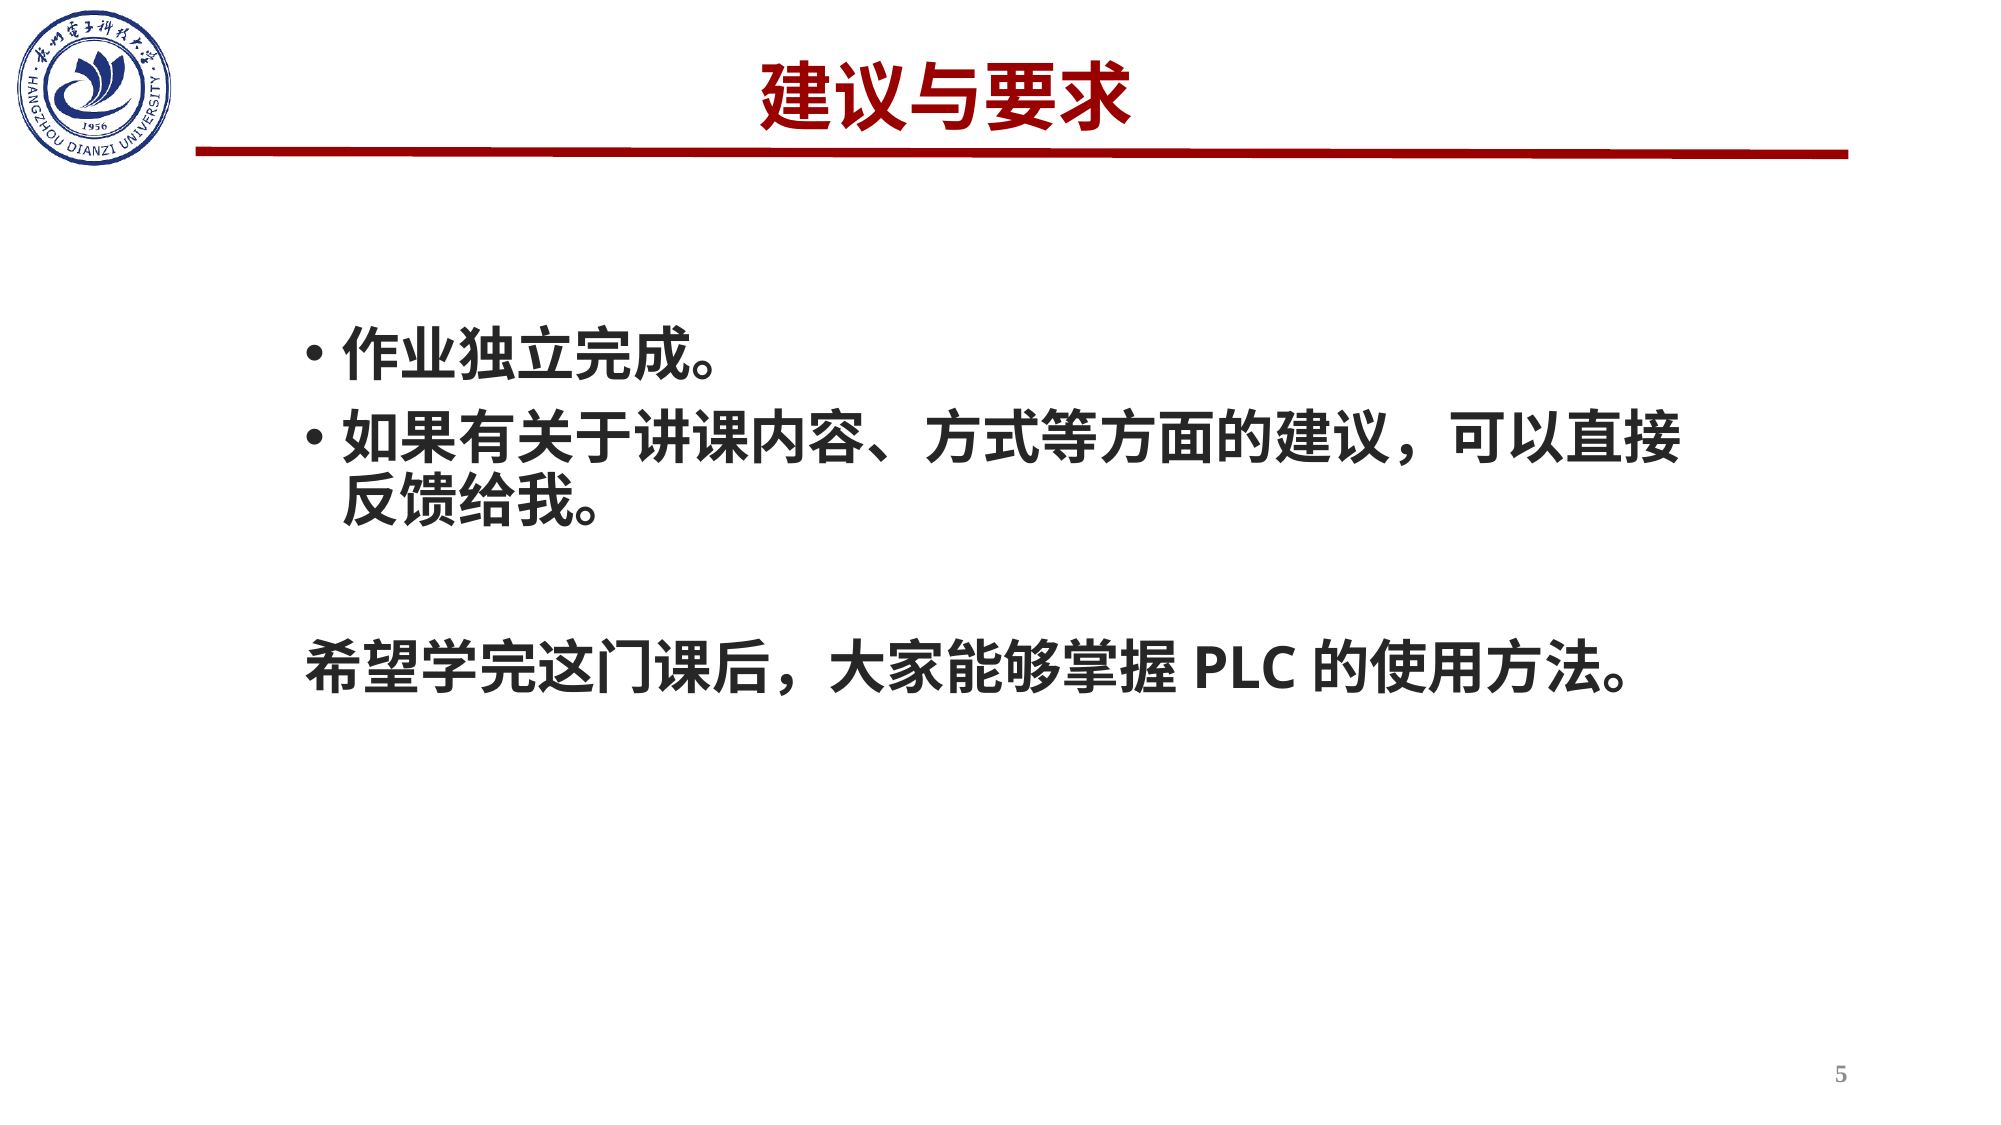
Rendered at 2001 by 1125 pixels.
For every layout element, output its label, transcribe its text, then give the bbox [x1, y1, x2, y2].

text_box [195, 151, 1849, 155]
text_box 作业独立完成。 如果有关于讲课内容、方式等方面的建议，可以直接反馈给我。 希望学完这门课后，大家能够掌握PLC的使用方法。 [289, 317, 1699, 995]
slide_number 5 [1412, 1042, 1863, 1103]
text_box 建议与要求 [743, 42, 1149, 147]
picture [14, 2, 175, 174]
